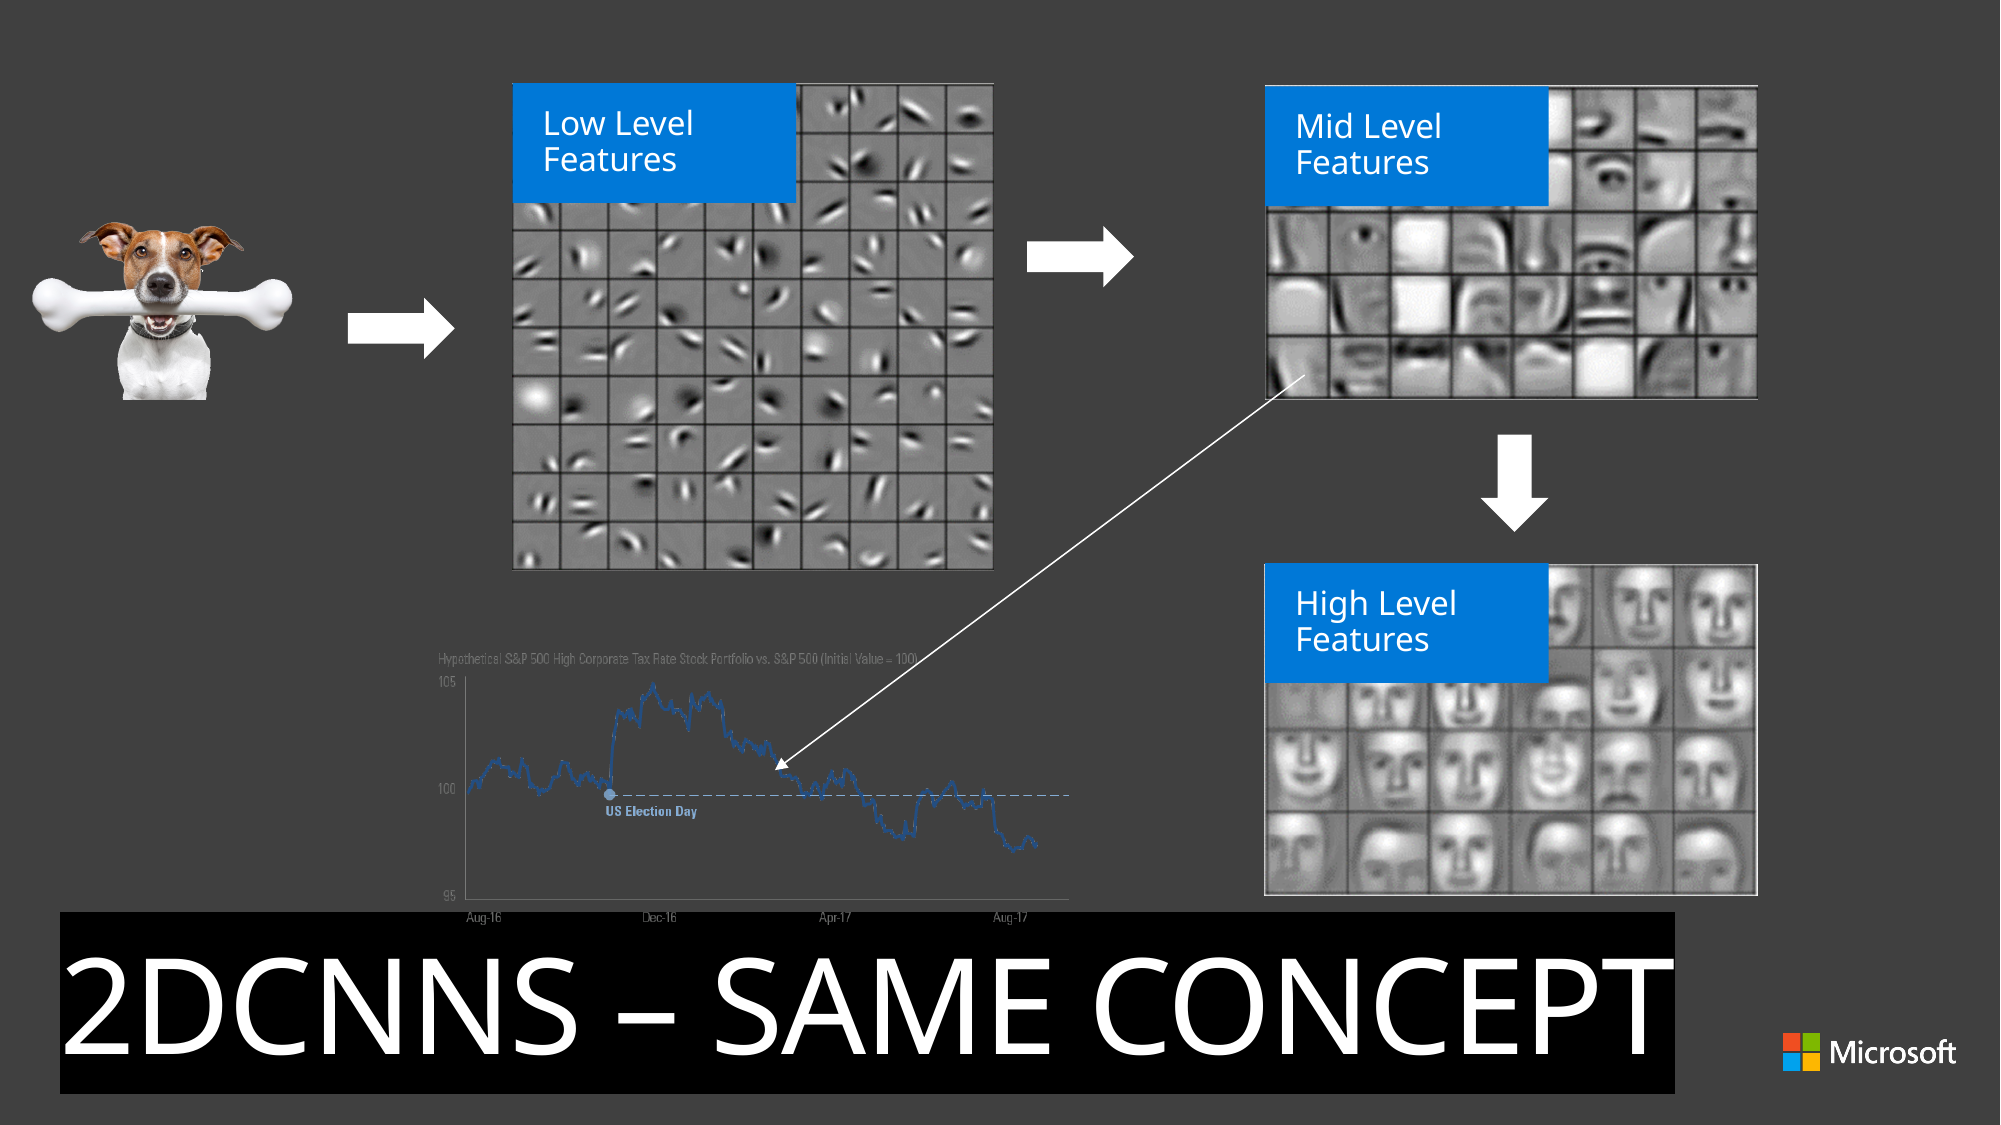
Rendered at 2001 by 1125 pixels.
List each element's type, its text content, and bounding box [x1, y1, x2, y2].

picture [433, 647, 1072, 928]
text_box [347, 297, 456, 360]
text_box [774, 374, 1305, 771]
picture [1783, 1033, 1956, 1071]
text_box [1479, 433, 1550, 533]
picture [1264, 564, 1759, 896]
picture [22, 195, 325, 401]
text_box [1026, 225, 1135, 289]
picture [512, 82, 994, 571]
text_box 2DCNNS – SAME CONCEPT [44, 931, 1871, 1052]
picture [1265, 85, 1759, 401]
